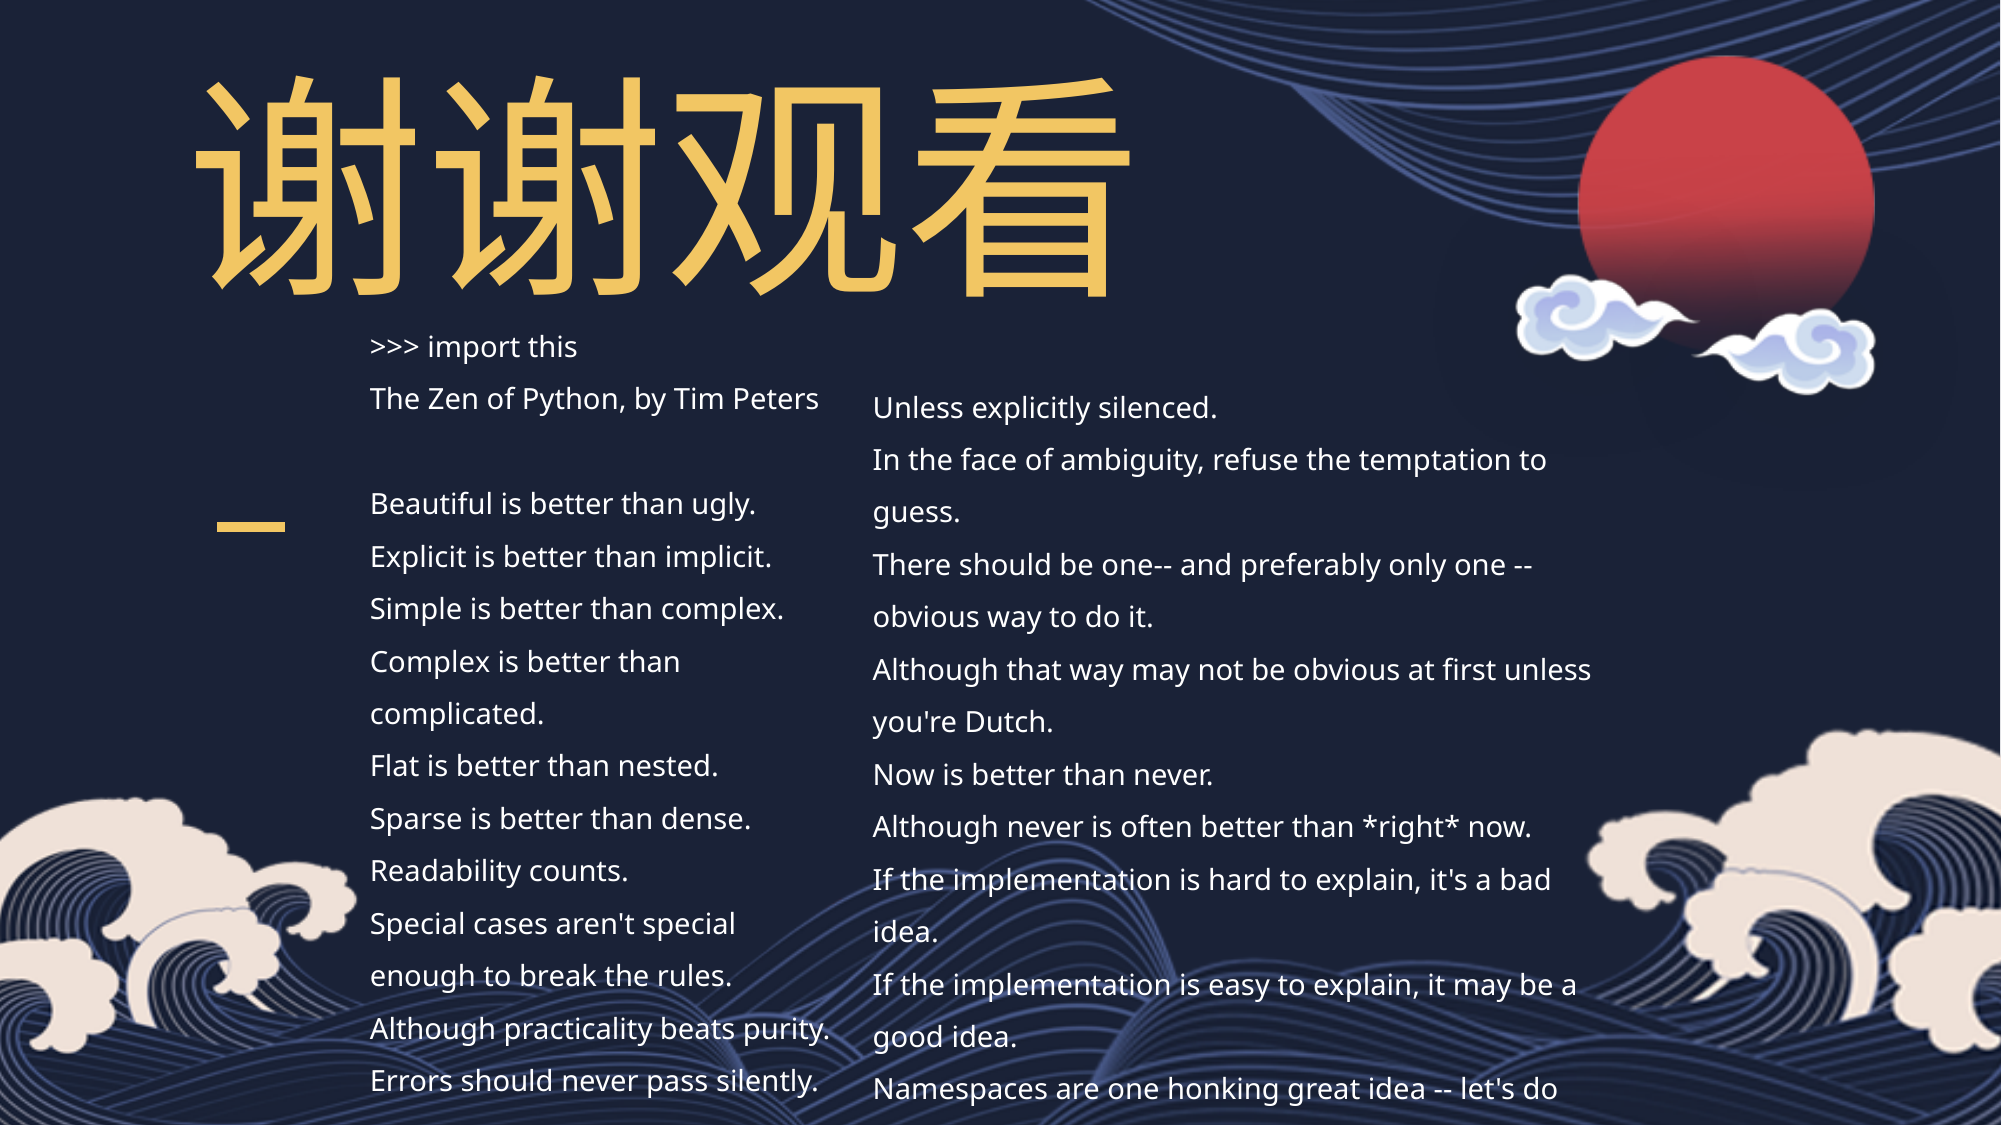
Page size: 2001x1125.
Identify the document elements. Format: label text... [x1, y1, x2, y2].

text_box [165, 30, 1164, 1061]
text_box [1334, 149, 2000, 536]
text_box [0, 673, 2000, 1125]
text_box Unless explicitly silenced. In the face of ambiguity, refuse the temptation to guess. There should be one-- and preferably only one --obvious way to do it. Although that way may not be obvious at first unless you're Dutch. Now is better than never. Although never is often better than *right* now. If the implementation is hard to explain, it's a bad idea. If the implementation is easy to explain, it may be a good idea. Namespaces are one honking great idea -- let's do more of those! [1164, 364, 1623, 673]
picture [0, 0, 2001, 1125]
